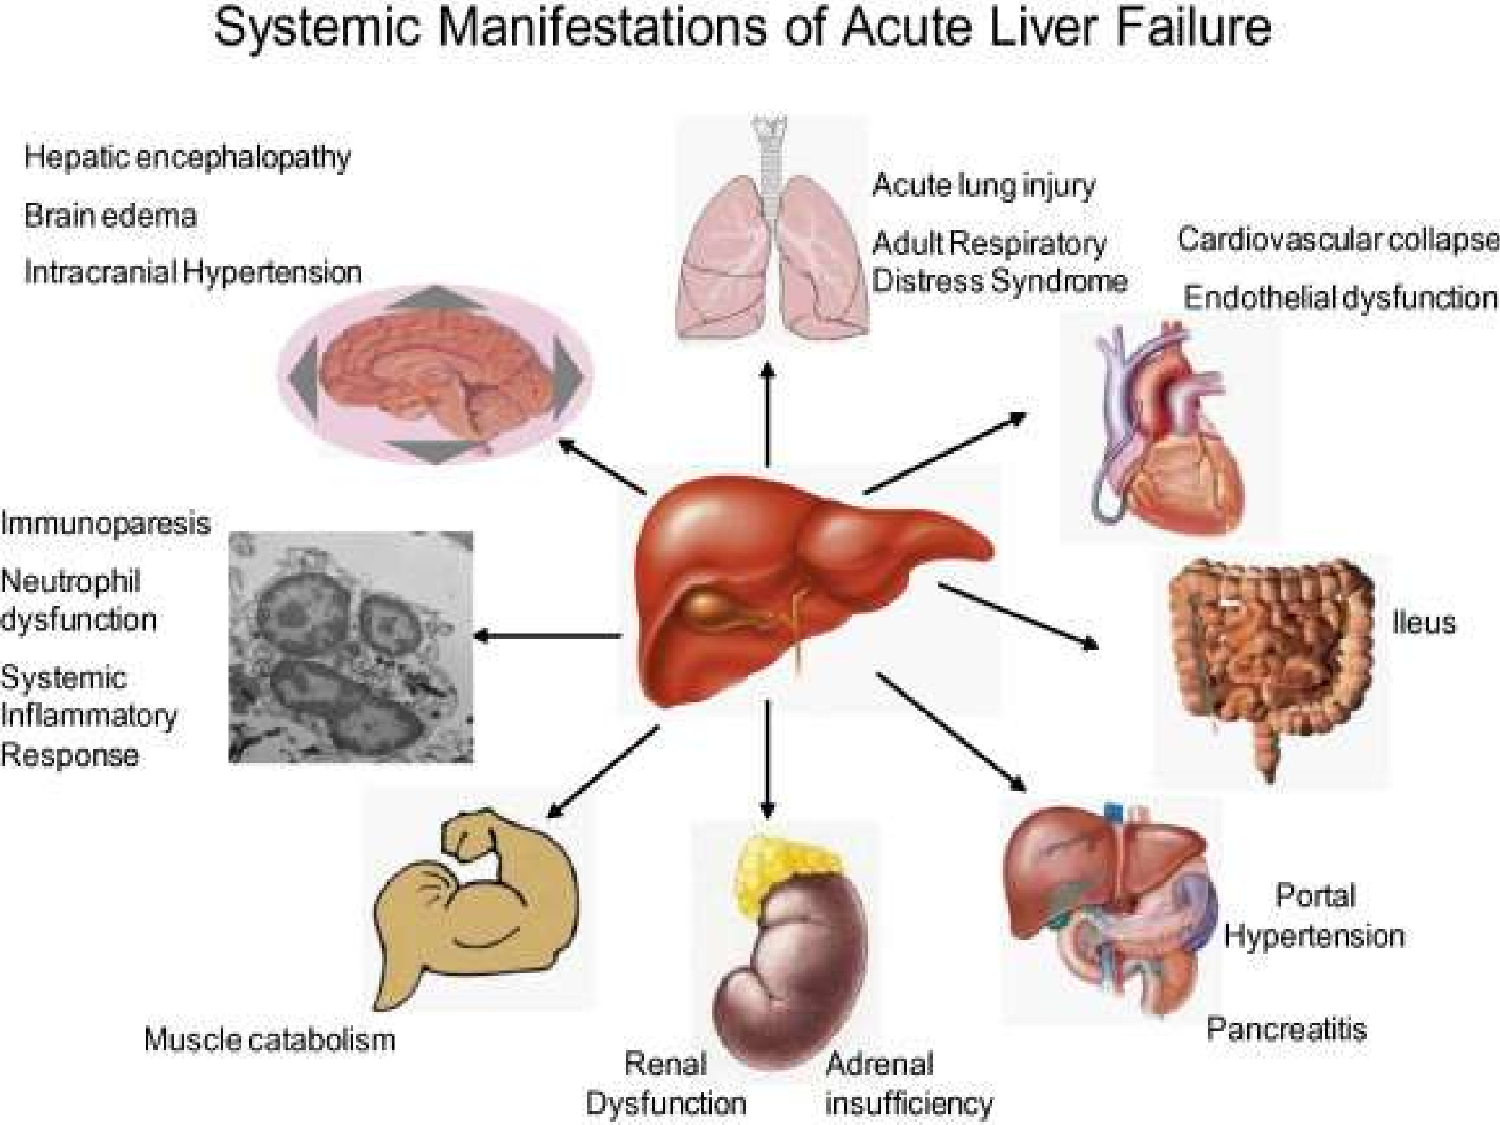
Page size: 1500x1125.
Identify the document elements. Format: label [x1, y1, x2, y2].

text_box [0, 0, 1500, 1125]
